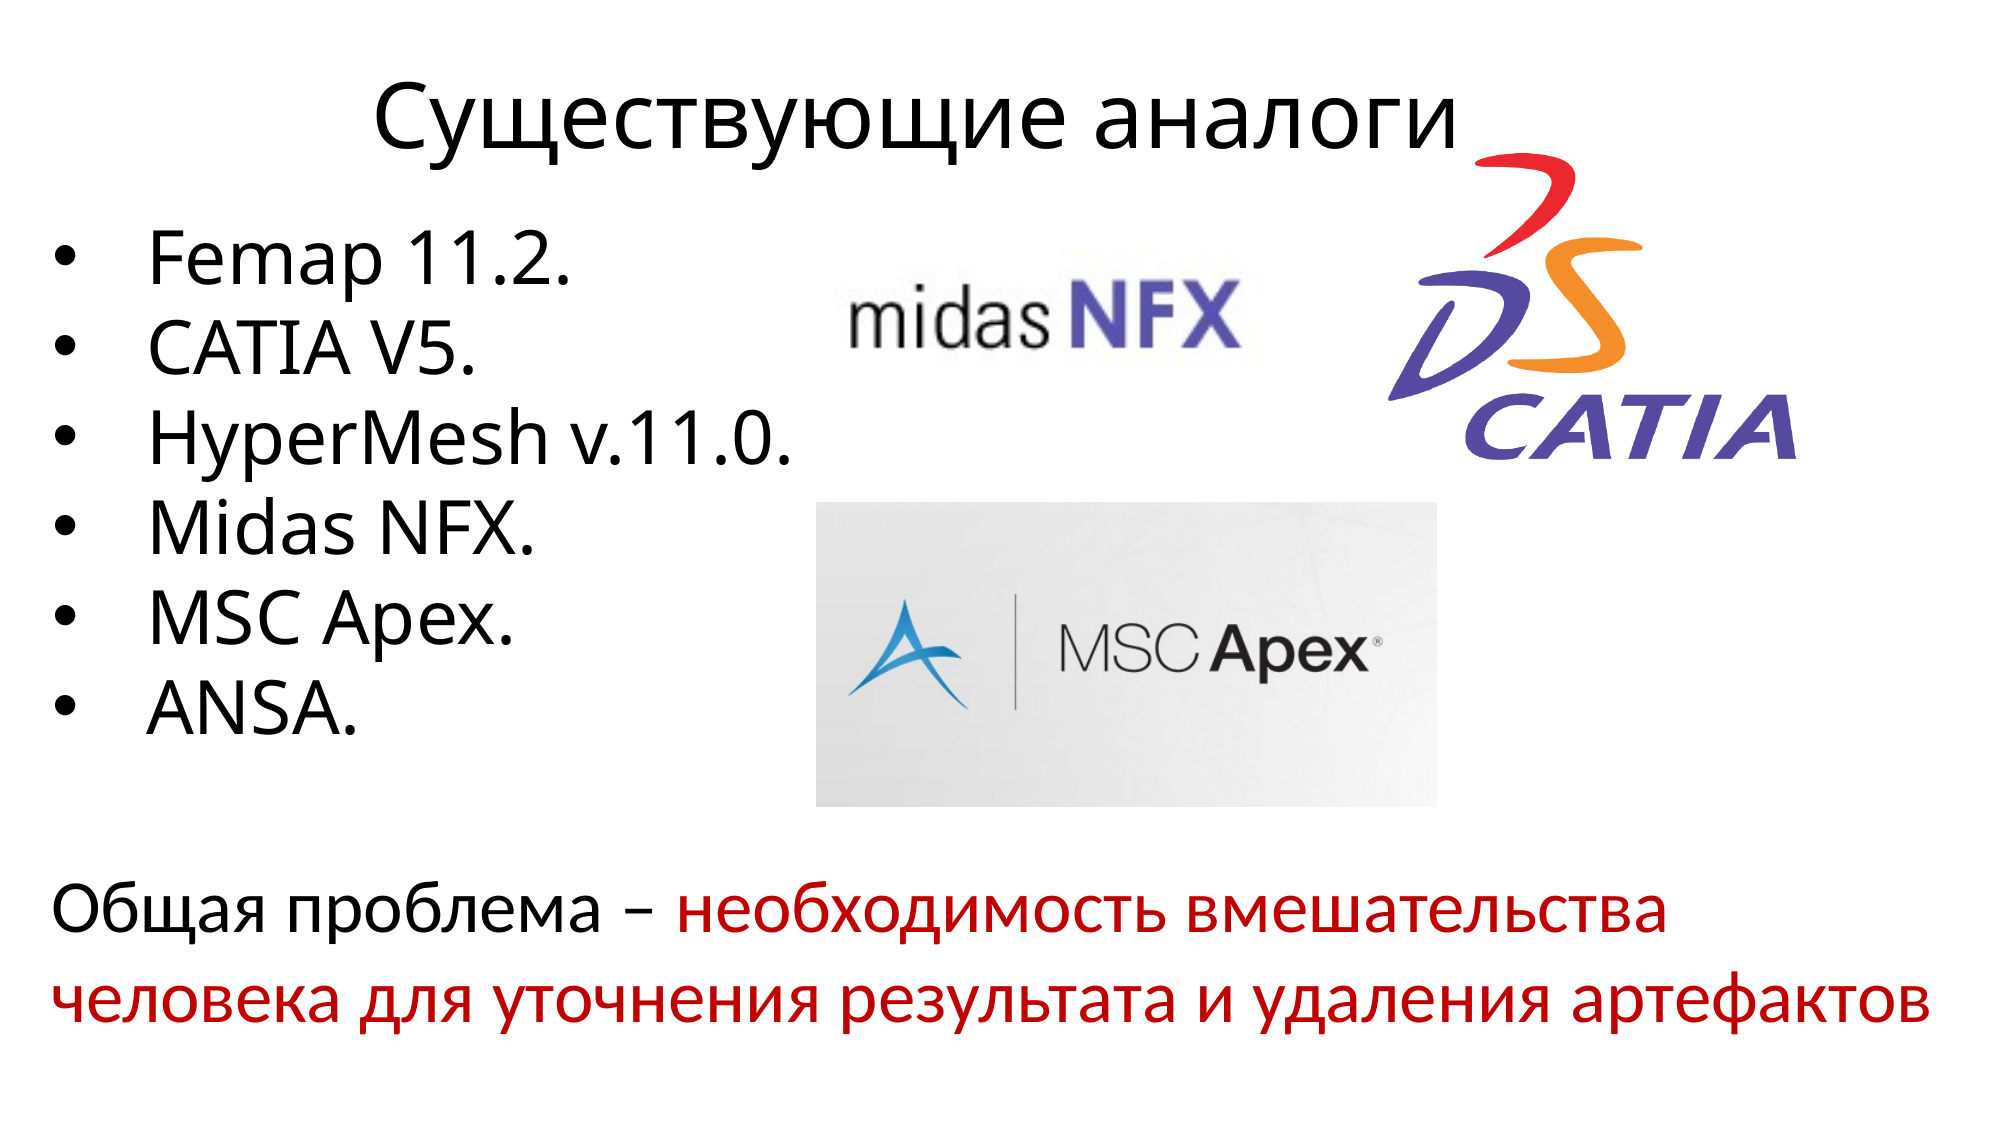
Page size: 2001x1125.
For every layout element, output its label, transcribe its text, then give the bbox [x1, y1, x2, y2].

picture [816, 502, 1437, 807]
text_box Общая проблема – необходимость вмешательства человека для уточнения результата и удаления артефактов [36, 849, 1971, 1045]
picture [1384, 152, 1797, 460]
picture [815, 229, 1283, 398]
text_box Существующие аналоги [357, 49, 1477, 175]
text_box Femap 11.2. CATIA V5. HyperMesh v.11.0. Midas NFX. MSC Apex. ANSA. [37, 202, 830, 758]
